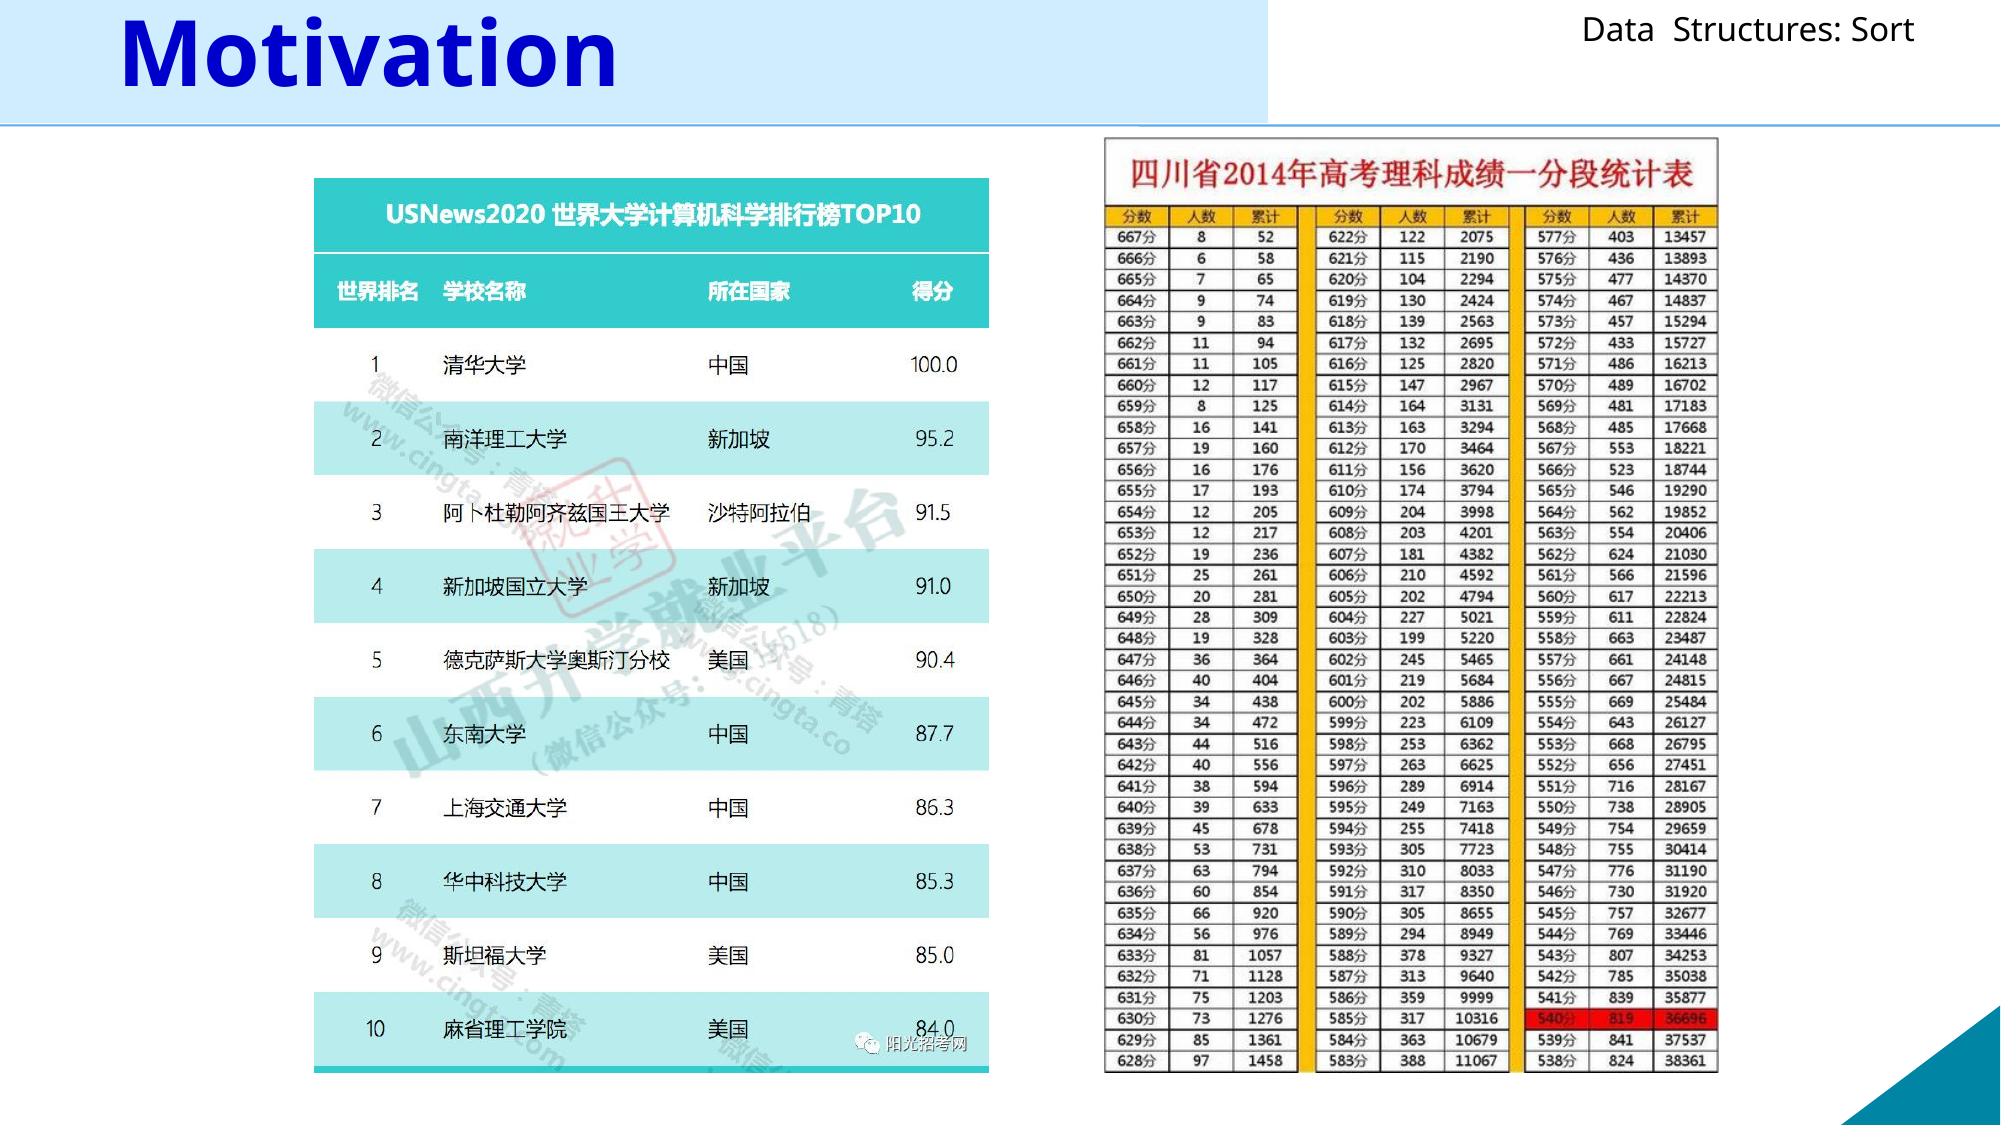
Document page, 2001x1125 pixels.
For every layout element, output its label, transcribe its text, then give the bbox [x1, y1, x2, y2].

picture [1103, 137, 1720, 1073]
title Motivation [102, 0, 1828, 113]
picture [314, 178, 989, 1073]
